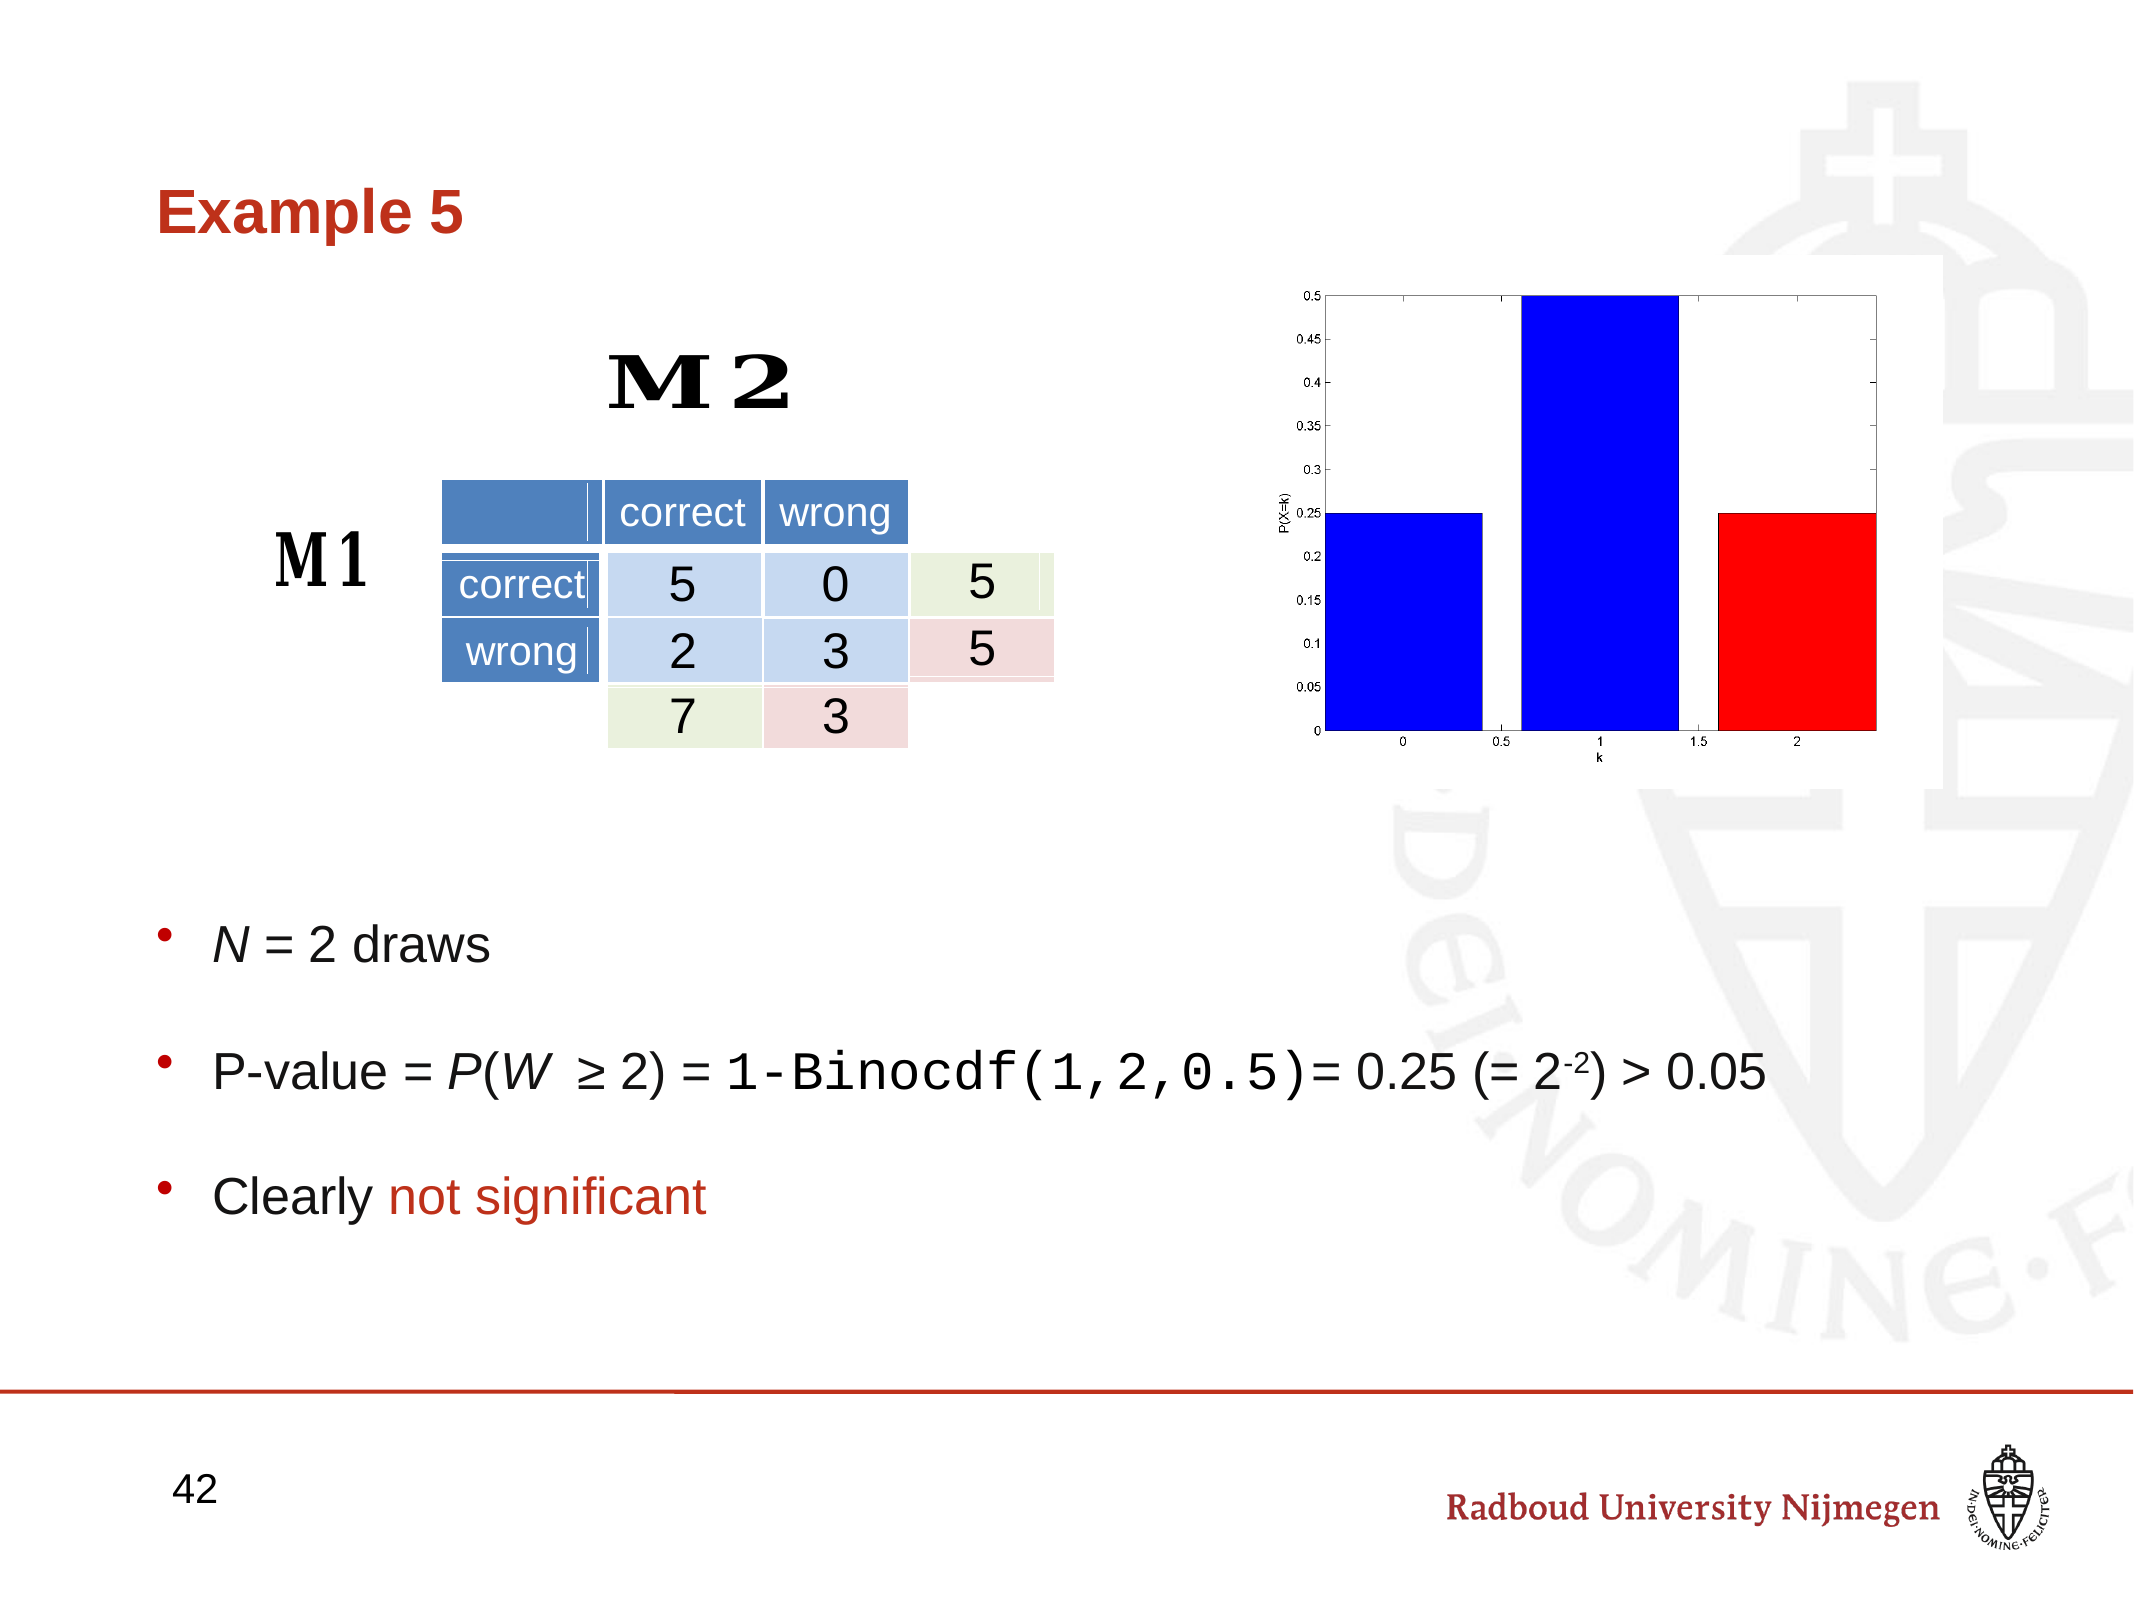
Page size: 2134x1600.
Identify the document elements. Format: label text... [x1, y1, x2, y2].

title Example 5 [147, 162, 1961, 336]
list N = 2 draws P-value = P(W ≥ 2) = 1-Binocdf(1,2,0.5)= 0.25 (= 2-2) > 0.05 Clearly not significant [147, 339, 1961, 1325]
slide_number 42 [157, 1444, 655, 1530]
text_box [274, 344, 1056, 879]
picture [0, 1394, 2134, 1600]
picture [0, 0, 2134, 1389]
